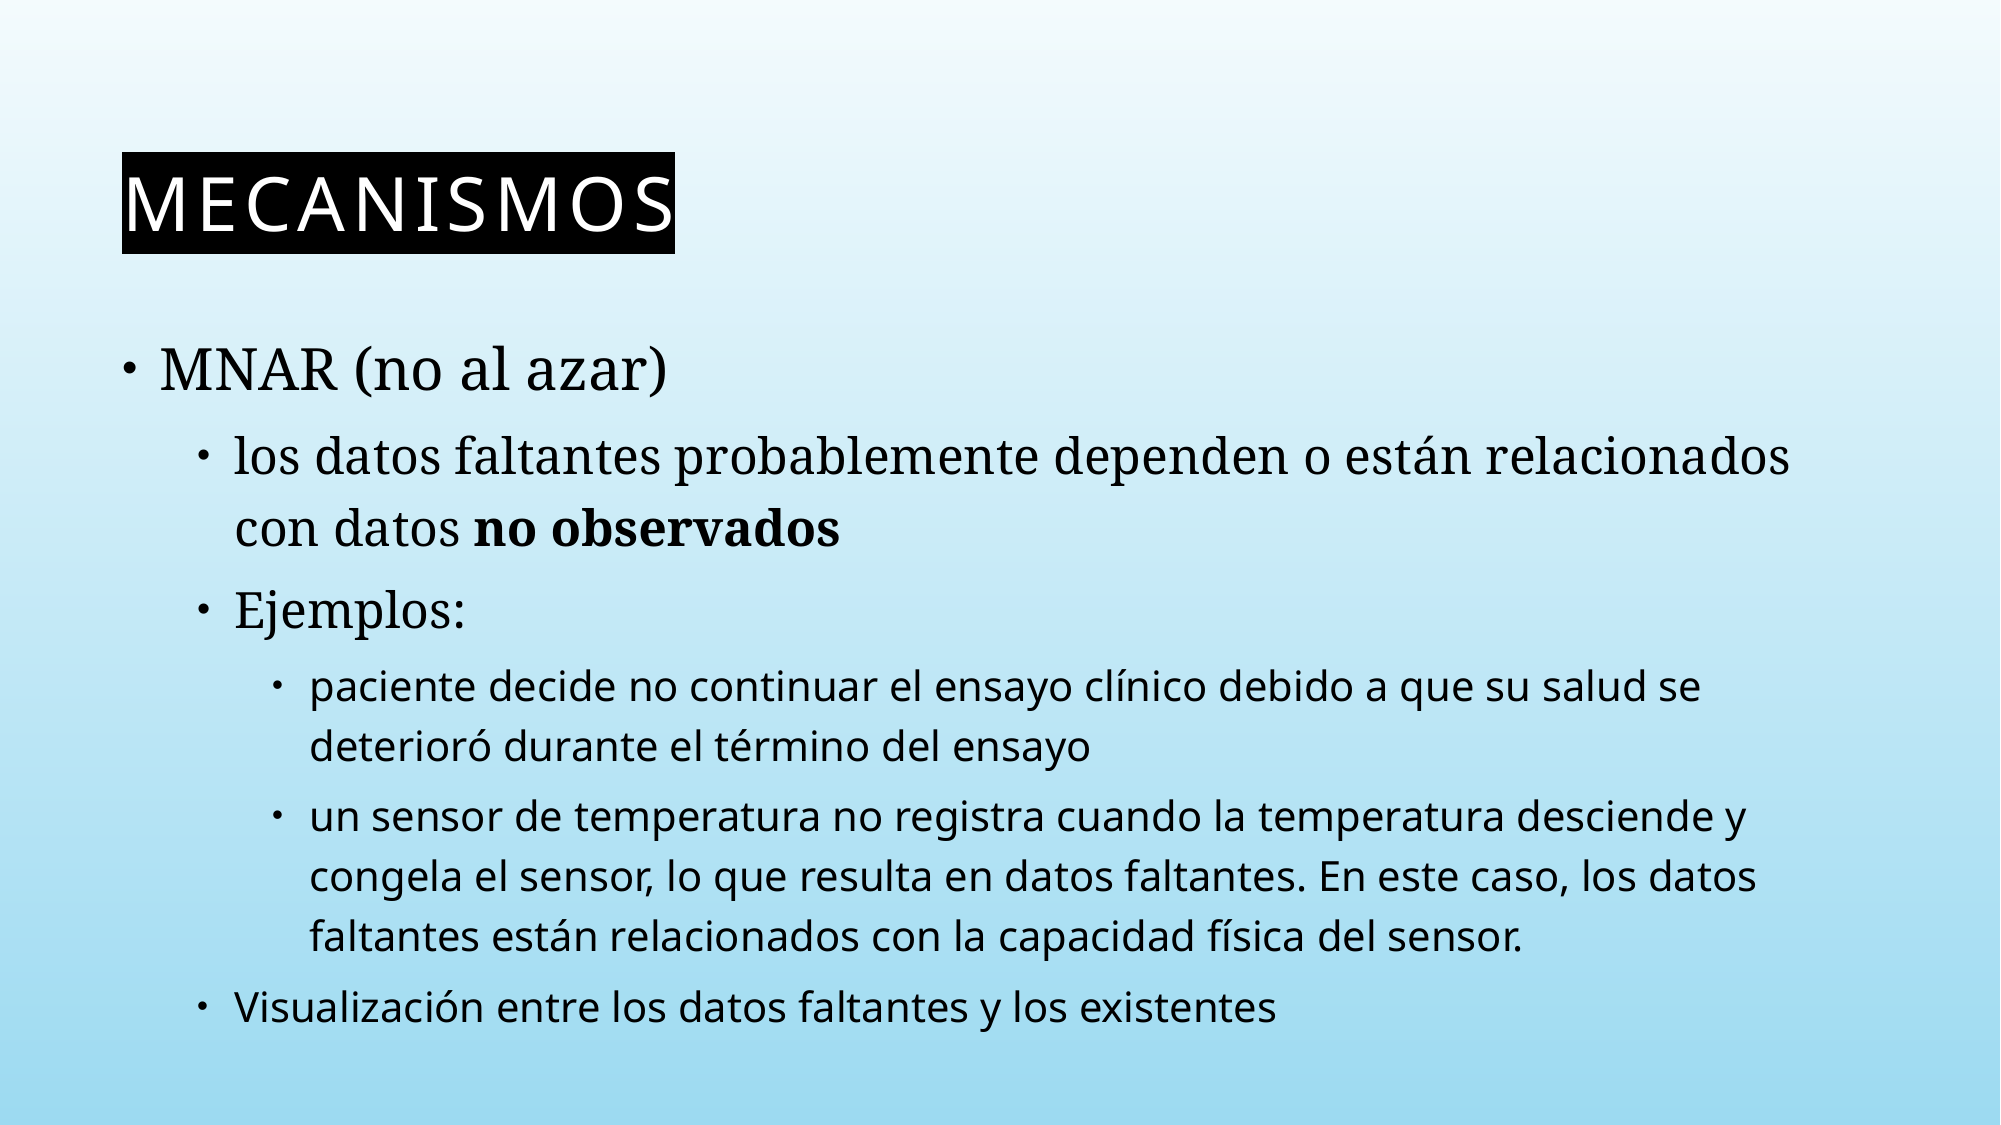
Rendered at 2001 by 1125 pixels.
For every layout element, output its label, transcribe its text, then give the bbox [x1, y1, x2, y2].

title mecanismos [107, 106, 1850, 255]
list MNAR (no al azar) los datos faltantes probablemente dependen o están relacionados con datos no observados Ejemplos: paciente decide no continuar el ensayo clínico debido a que su salud se deterioró durante el término del ensayo un sensor de temperatura no registra cuando la temperatura desciende y congela el sensor, lo que resulta en datos faltantes. En este caso, los datos faltantes están relacionados con la capacidad física del sensor. Visualización entre los datos faltantes y los existentes [107, 310, 1850, 1050]
